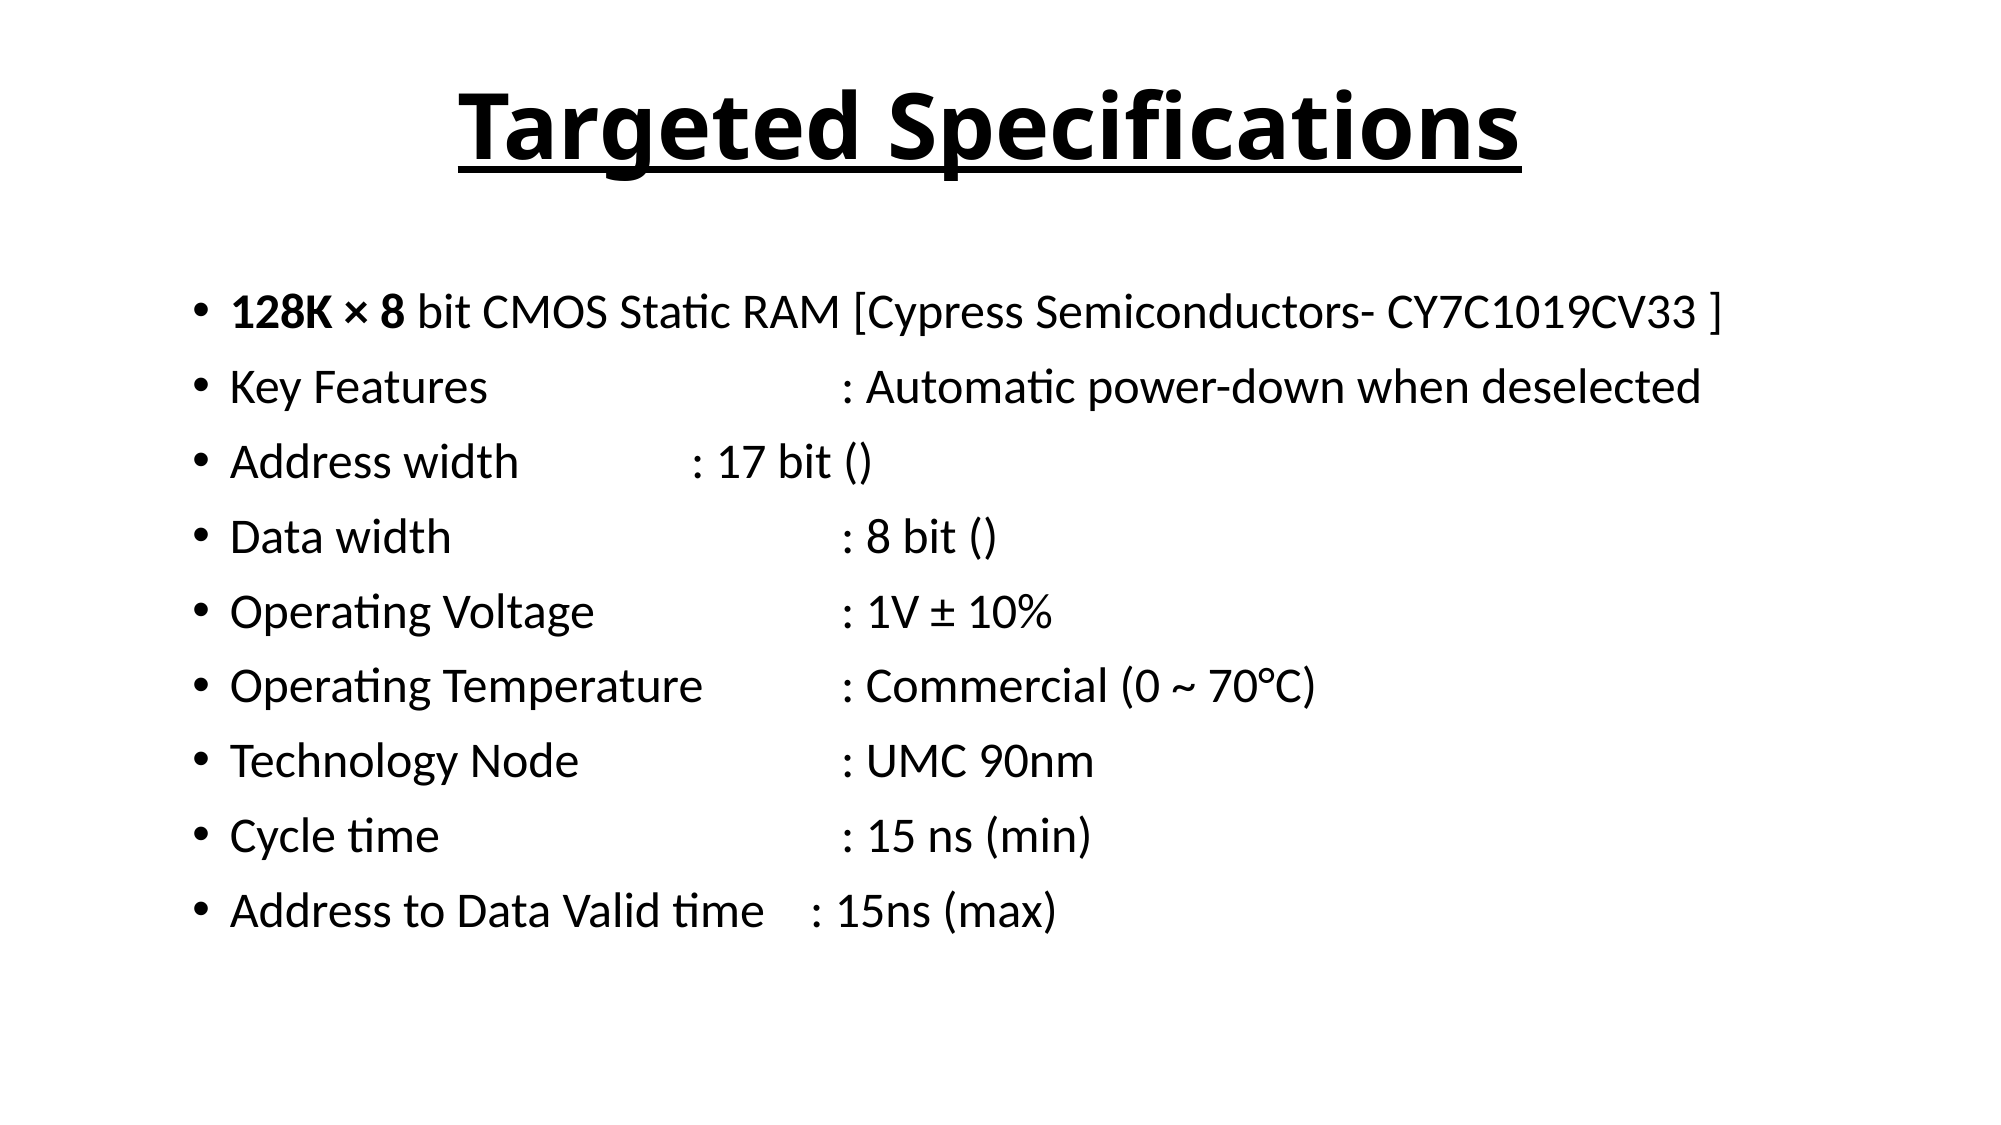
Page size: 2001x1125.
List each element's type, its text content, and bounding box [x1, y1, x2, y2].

title Targeted Specifications [177, 48, 1803, 211]
